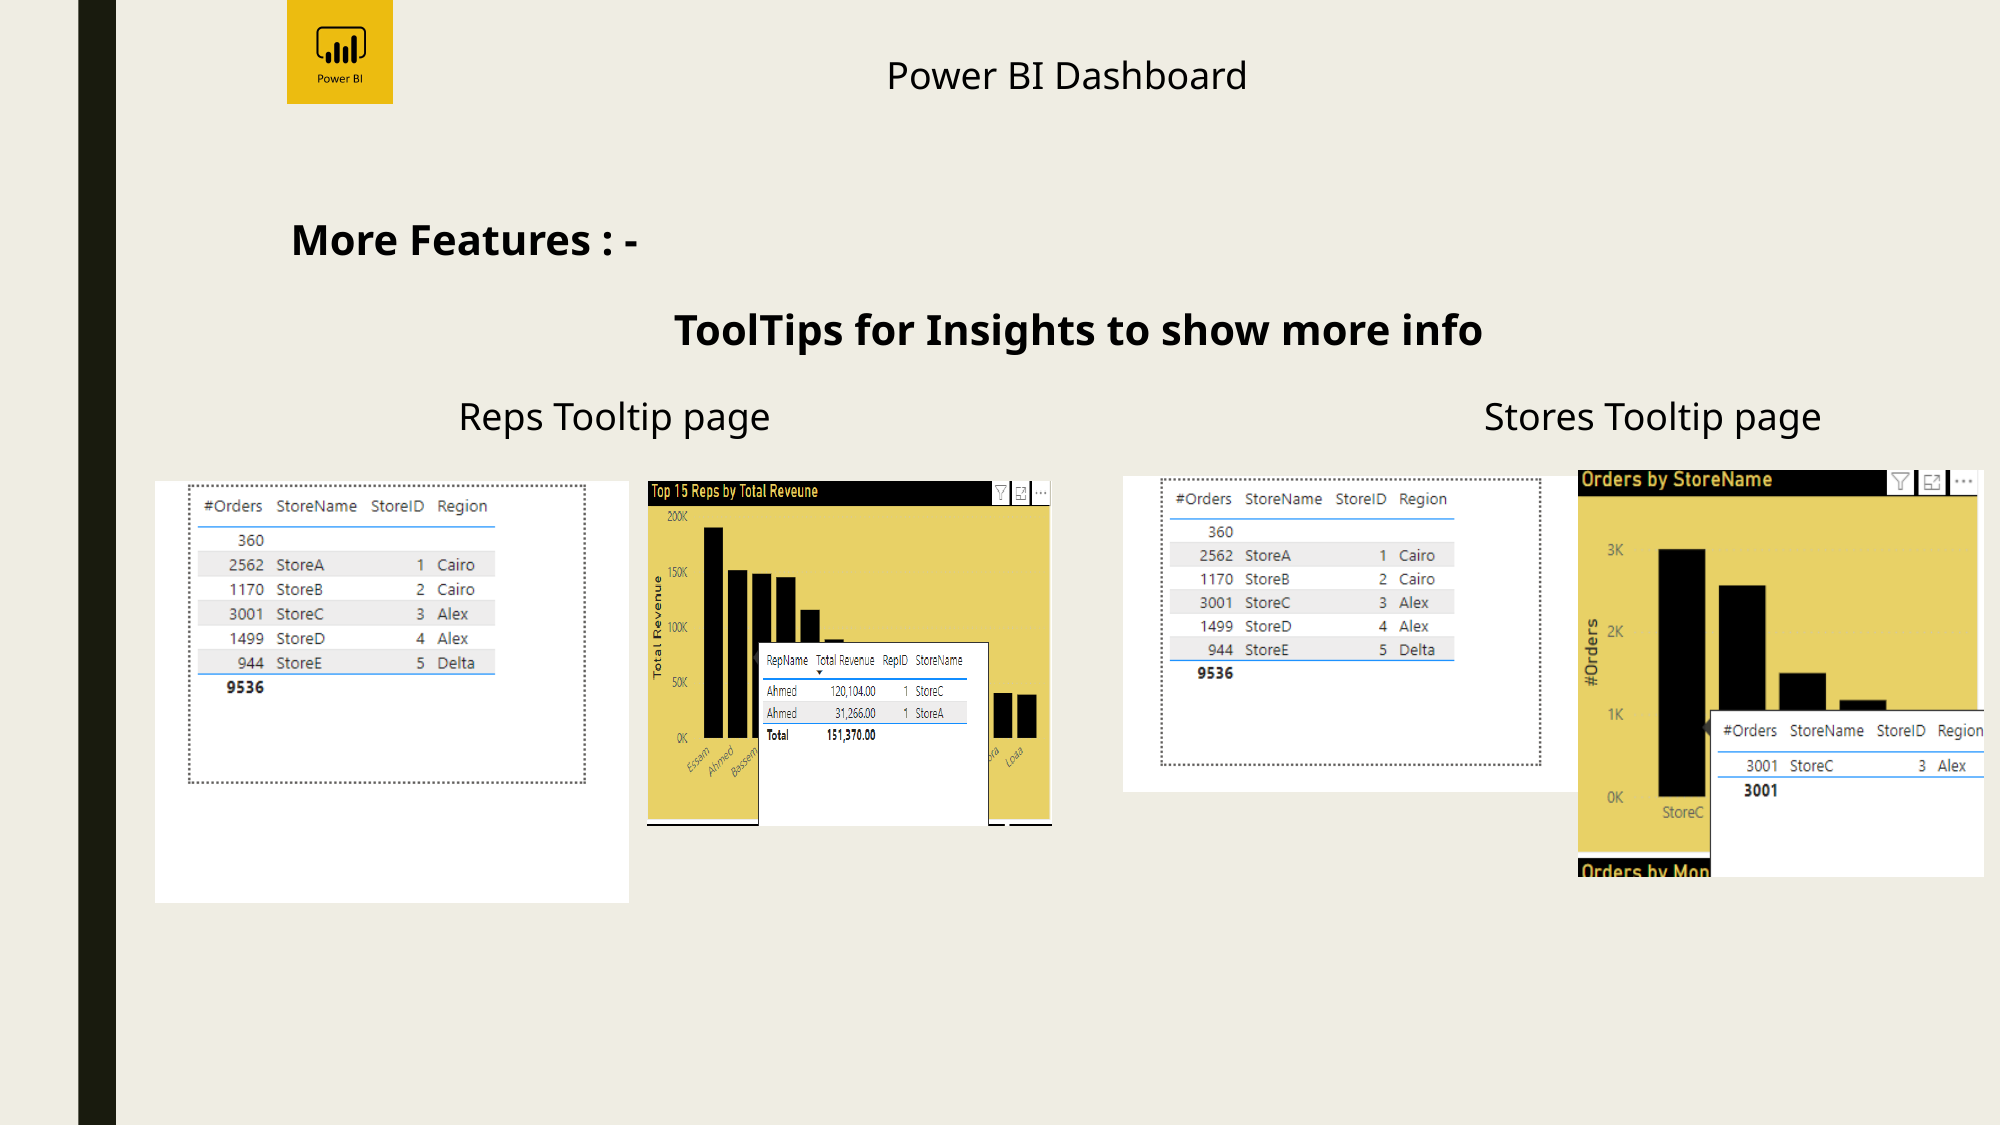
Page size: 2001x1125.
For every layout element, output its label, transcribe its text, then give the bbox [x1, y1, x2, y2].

text_box Reps Tooltip page [443, 385, 787, 446]
picture [287, 0, 393, 104]
picture [1123, 470, 1984, 877]
picture [647, 481, 1052, 826]
text_box ToolTips for Insights to show more info [567, 296, 1591, 361]
text_box More Features : - [275, 206, 1946, 272]
text_box Power BI Dashboard [268, 44, 1867, 105]
text_box Stores Tooltip page [1469, 385, 1838, 446]
picture [155, 481, 629, 903]
